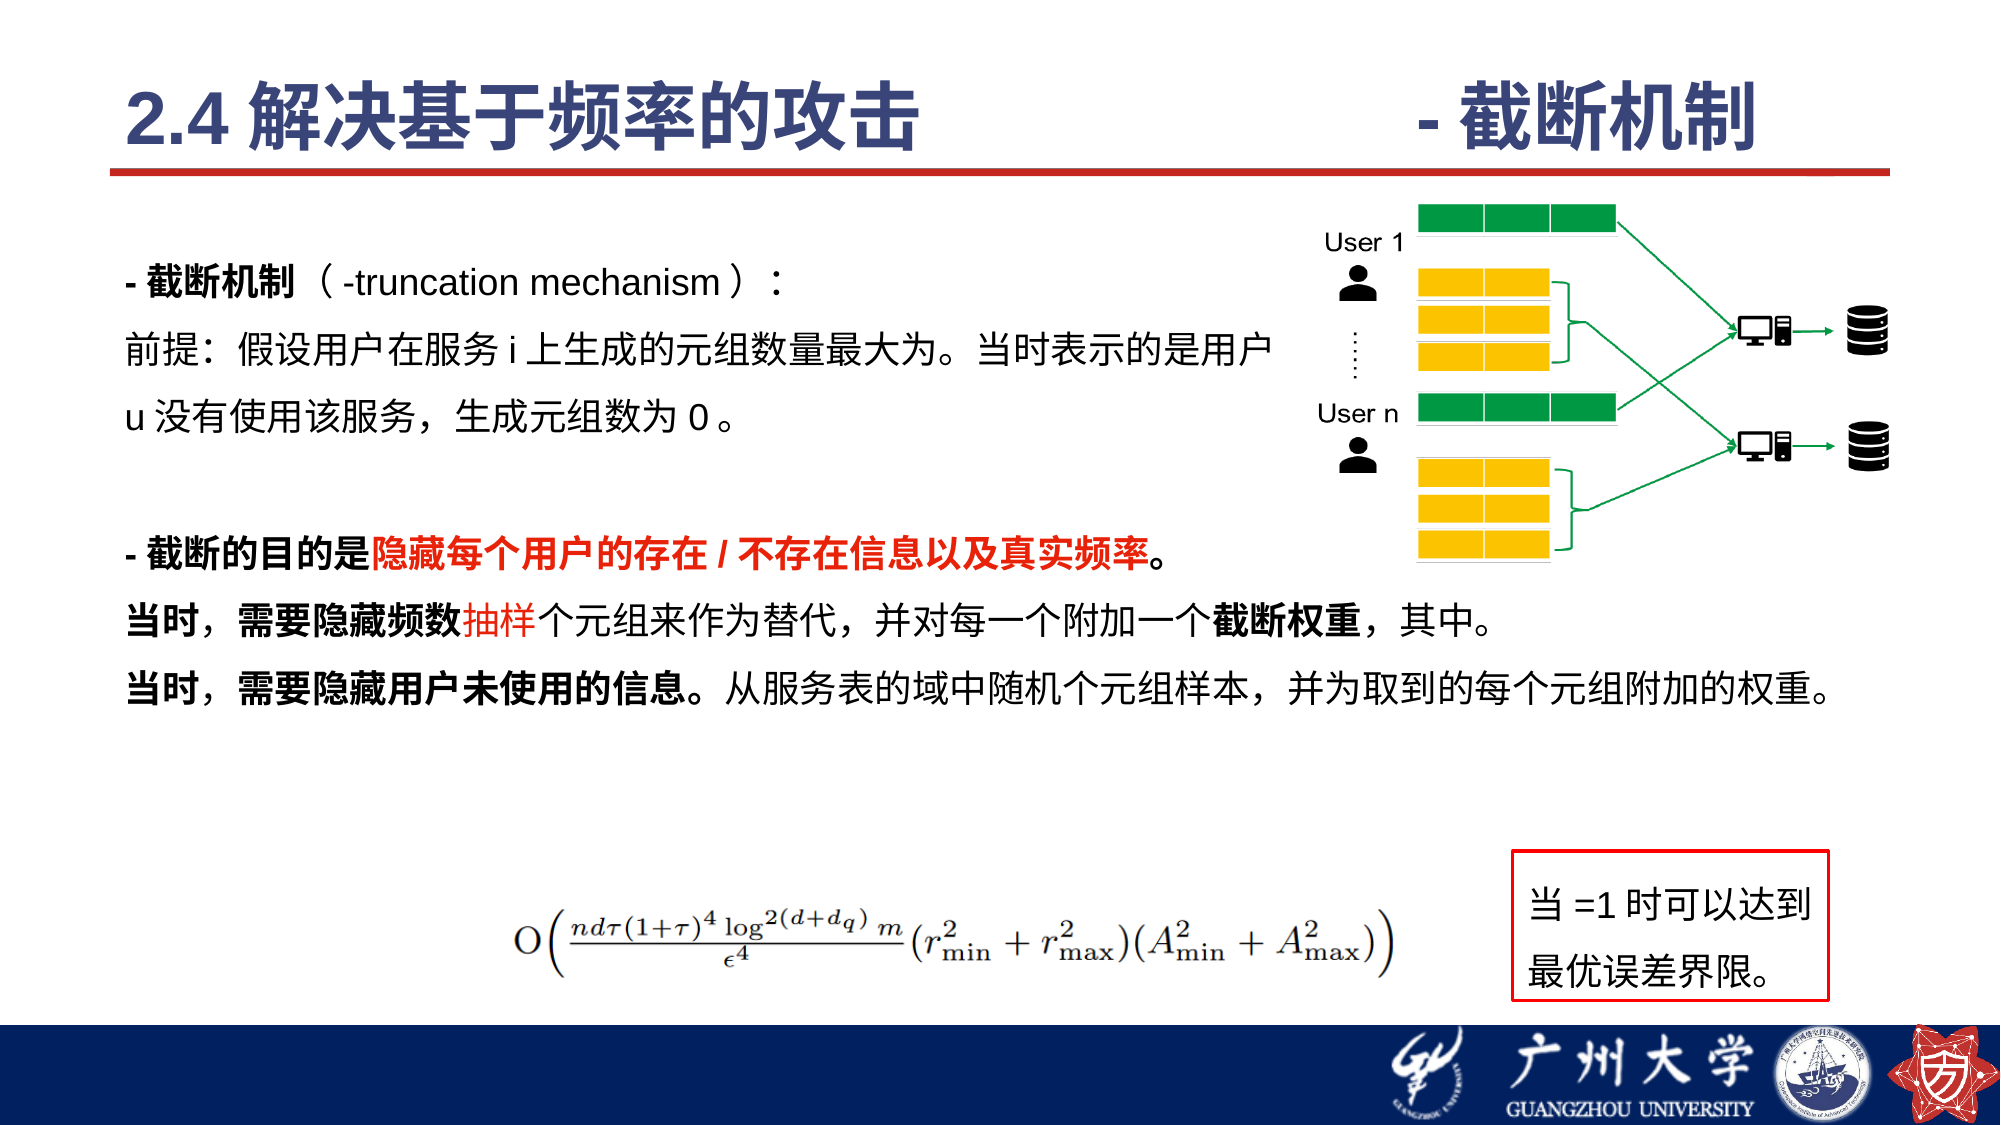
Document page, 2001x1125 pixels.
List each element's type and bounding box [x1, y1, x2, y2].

picture [1299, 202, 1903, 563]
picture [506, 902, 1398, 981]
picture [1378, 1013, 2001, 1125]
